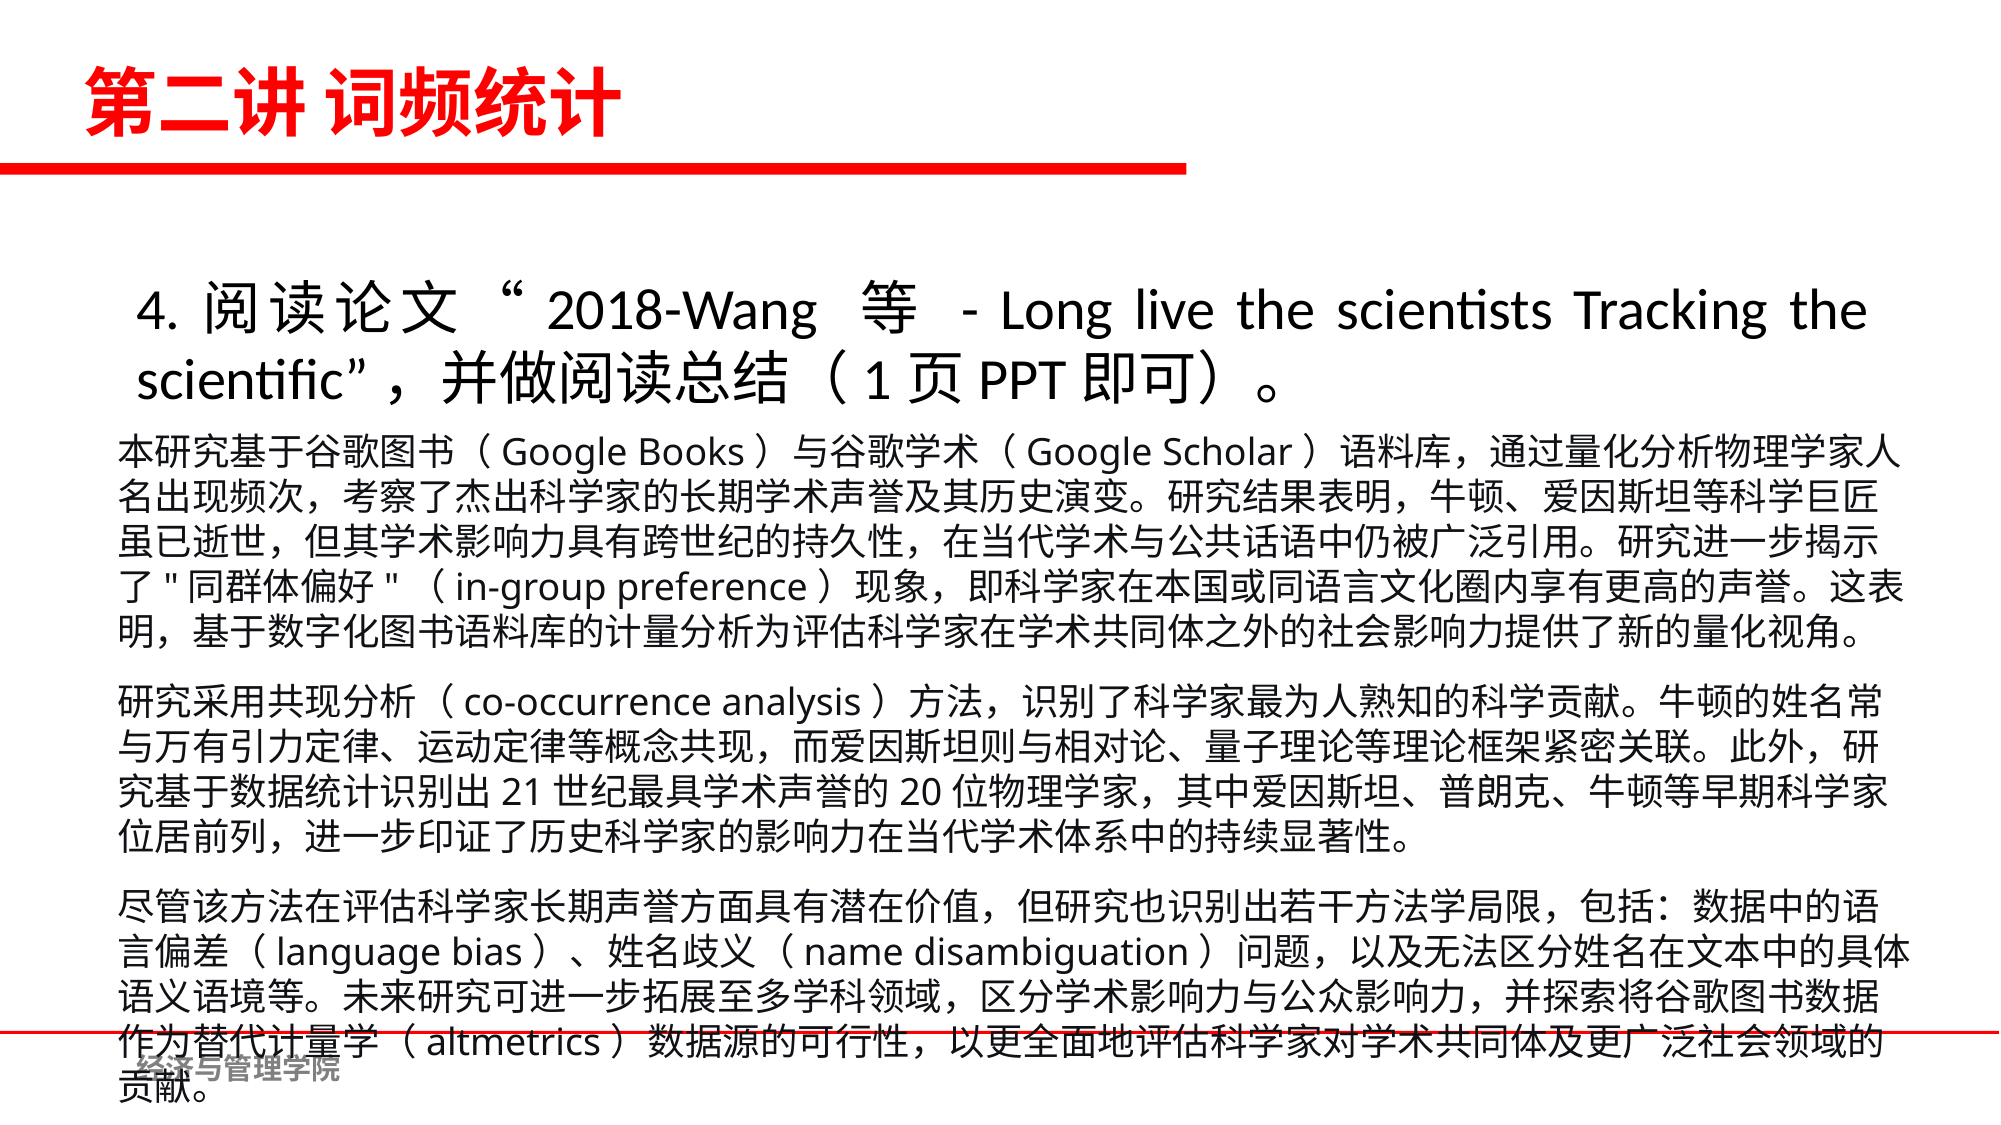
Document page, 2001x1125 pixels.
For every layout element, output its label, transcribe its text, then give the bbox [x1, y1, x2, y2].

text_box 本研究基于谷歌图书（Google Books）与谷歌学术（Google Scholar）语料库，通过量化分析物理学家人名出现频次，考察了杰出科学家的长期学术声誉及其历史演变。研究结果表明，牛顿、爱因斯坦等科学巨匠虽已逝世，但其学术影响力具有跨世纪的持久性，在当代学术与公共话语中仍被广泛引用。研究进一步揭示了"同群体偏好"（in-group preference）现象，即科学家在本国或同语言文化圈内享有更高的声誉。这表明，基于数字化图书语料库的计量分析为评估科学家在学术共同体之外的社会影响力提供了新的量化视角。 研究采用共现分析（co-occurrence analysis）方法，识别了科学家最为人熟知的科学贡献。牛顿的姓名常与万有引力定律、运动定律等概念共现，而爱因斯坦则与相对论、量子理论等理论框架紧密关联。此外，研究基于数据统计识别出21世纪最具学术声誉的20位物理学家，其中爱因斯坦、普朗克、牛顿等早期科学家位居前列，进一步印证了历史科学家的影响力在当代学术体系中的持续显著性。 尽管该方法在评估科学家长期声誉方面具有潜在价值，但研究也识别出若干方法学局限，包括：数据中的语言偏差（language bias）、姓名歧义（name disambiguation）问题，以及无法区分姓名在文本中的具体语义语境等。未来研究可进一步拓展至多学科领域，区分学术影响力与公众影响力，并探索将谷歌图书数据作为替代计量学（altmetrics）数据源的可行性，以更全面地评估科学家对学术共同体及更广泛社会领域的贡献。 [102, 420, 1927, 976]
text_box 第二讲 词频统计 [82, 43, 794, 154]
text_box 4.阅读论文“2018-Wang 等 - Long live the scientists Tracking the scientific”，并做阅读总结（1页PPT即可）。 [121, 264, 1884, 419]
